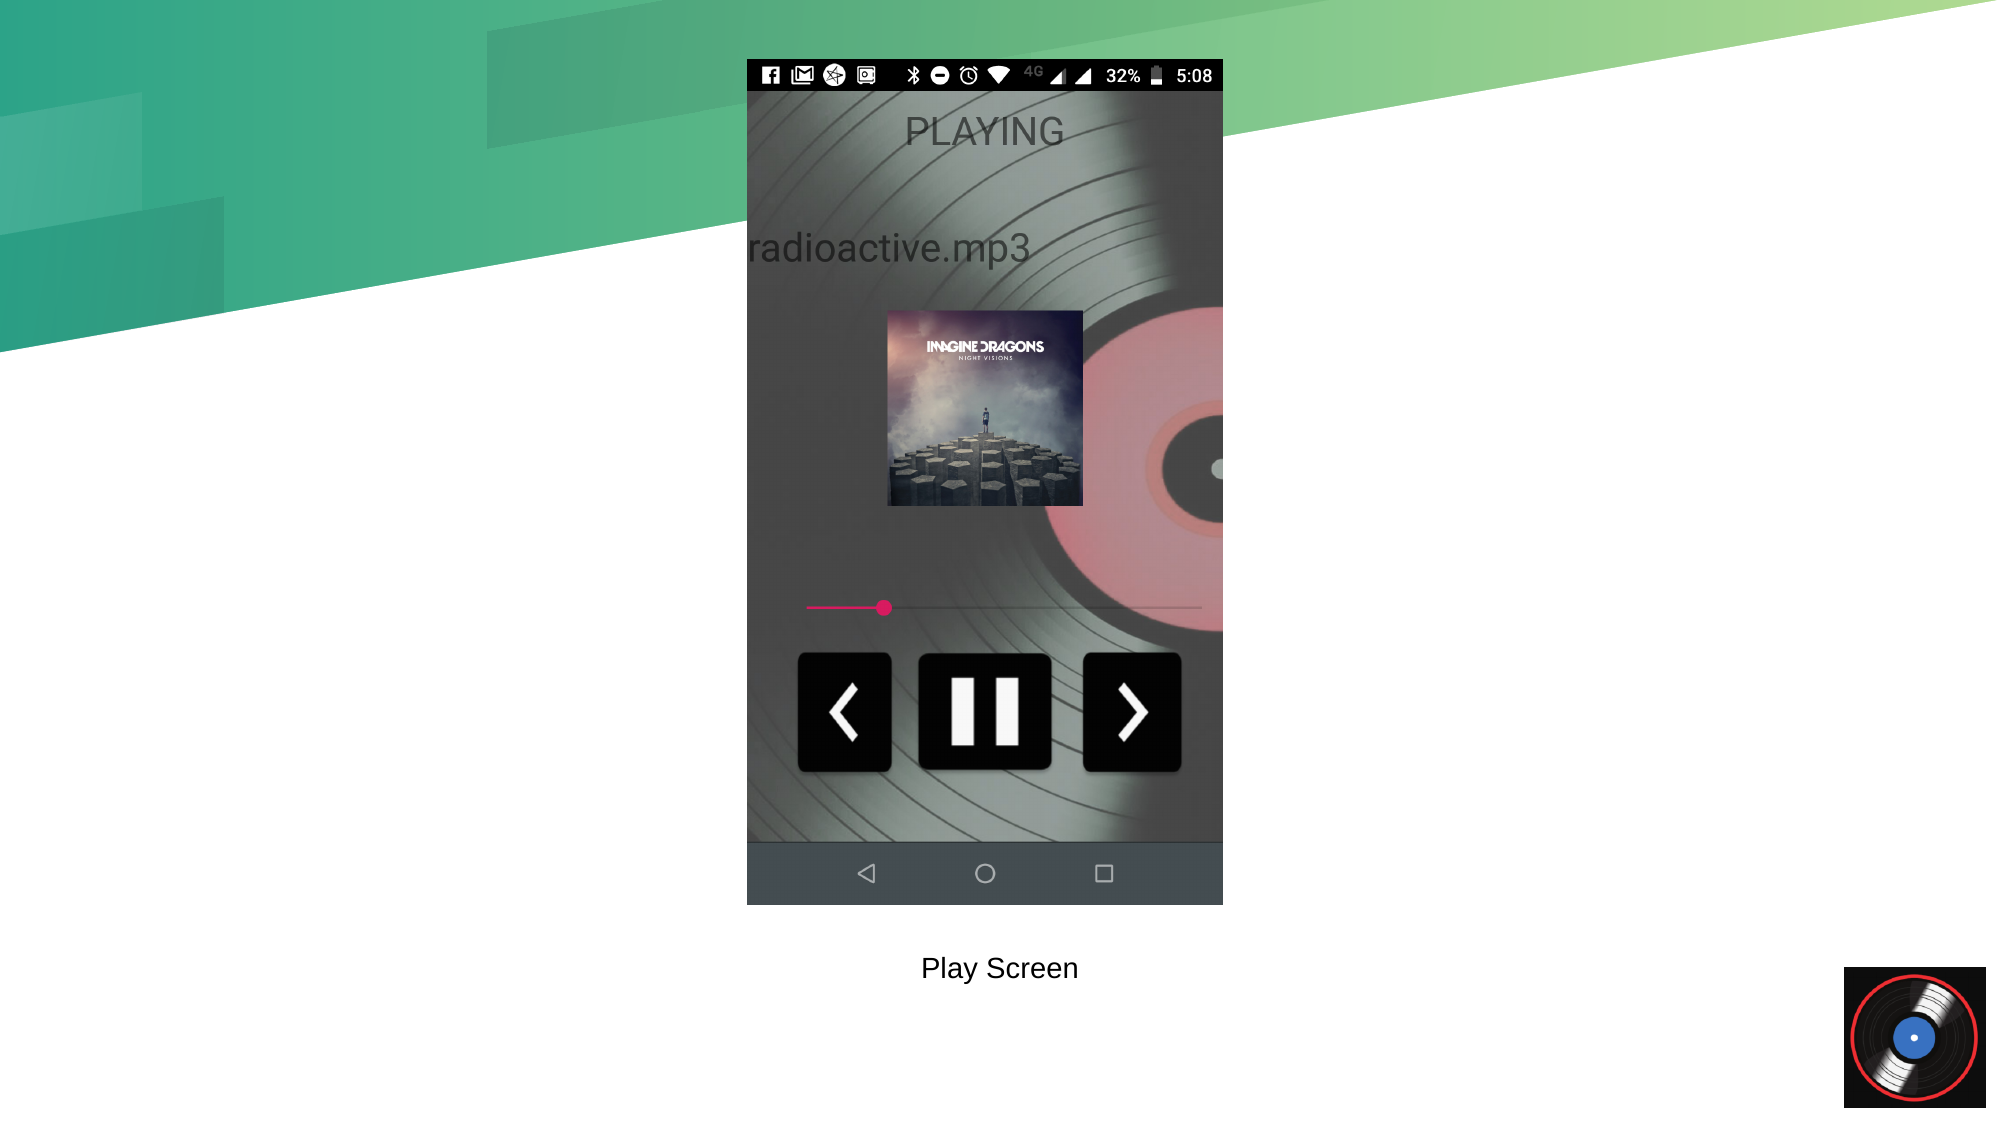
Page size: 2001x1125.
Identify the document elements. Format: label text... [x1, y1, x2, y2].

picture [1844, 967, 1986, 1108]
picture [747, 59, 1224, 905]
text_box Play Screen [906, 942, 1094, 992]
